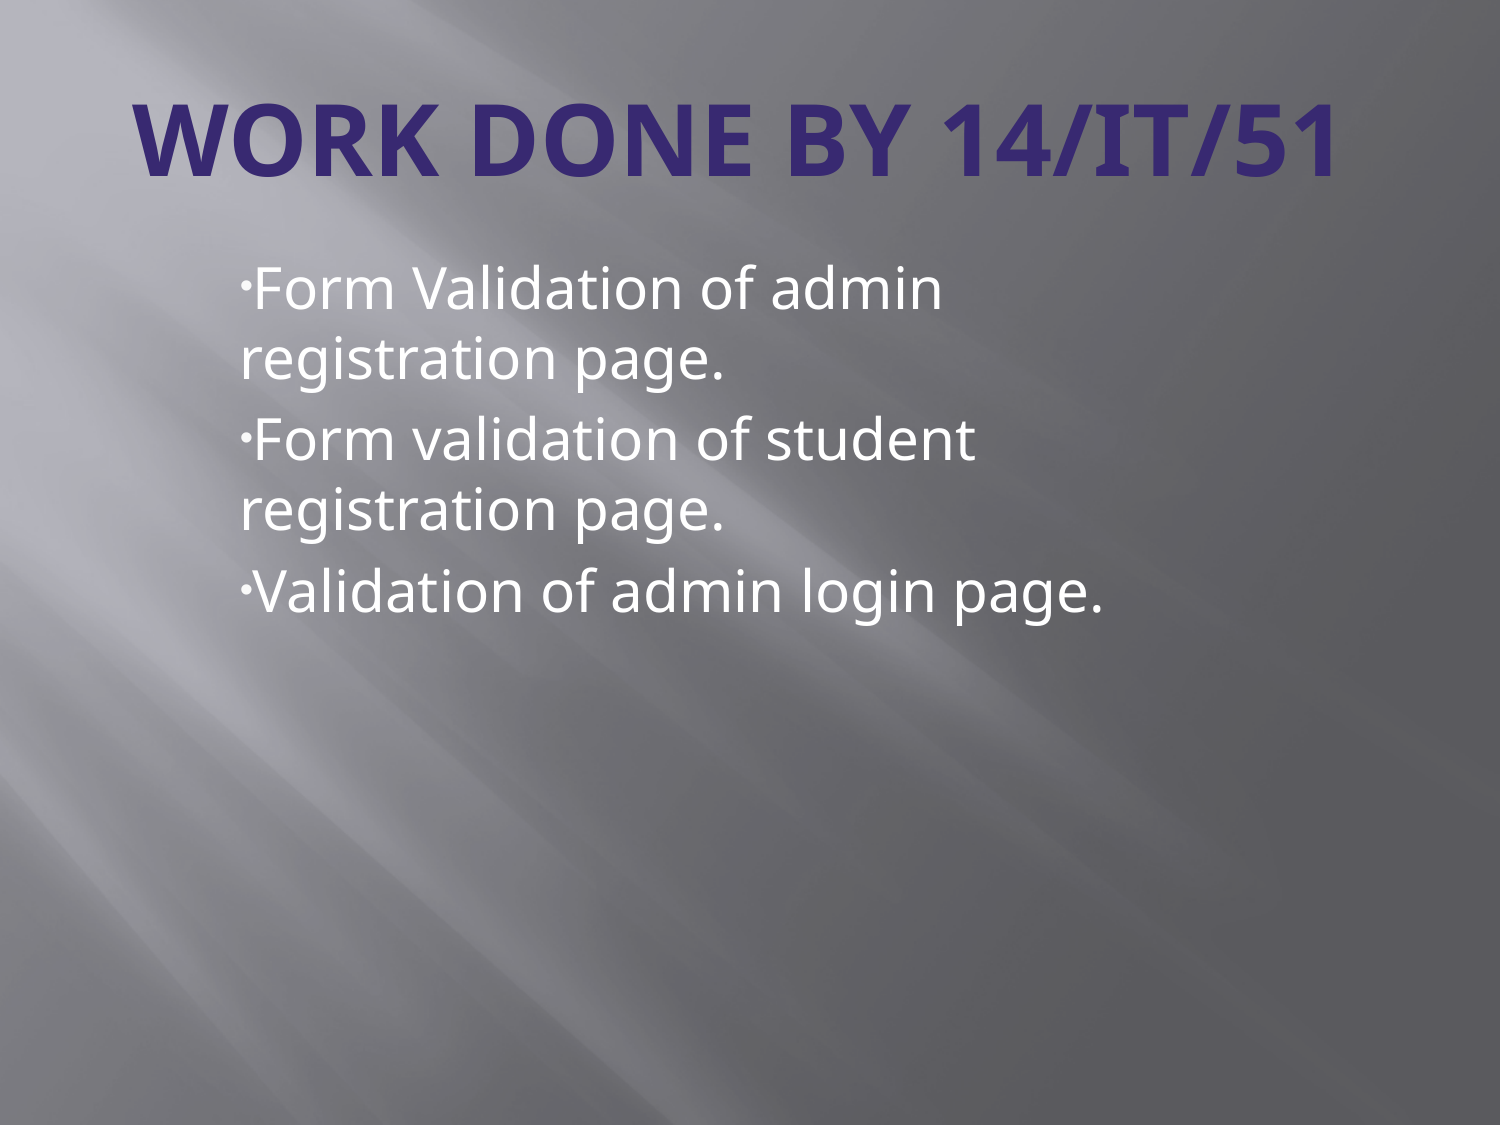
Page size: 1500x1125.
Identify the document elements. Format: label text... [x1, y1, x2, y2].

subtitle Form Validation of admin registration page. Form validation of student registration page. Validation of admin login page. [225, 243, 1275, 834]
title Work done by 14/it/51 [64, 54, 1415, 197]
